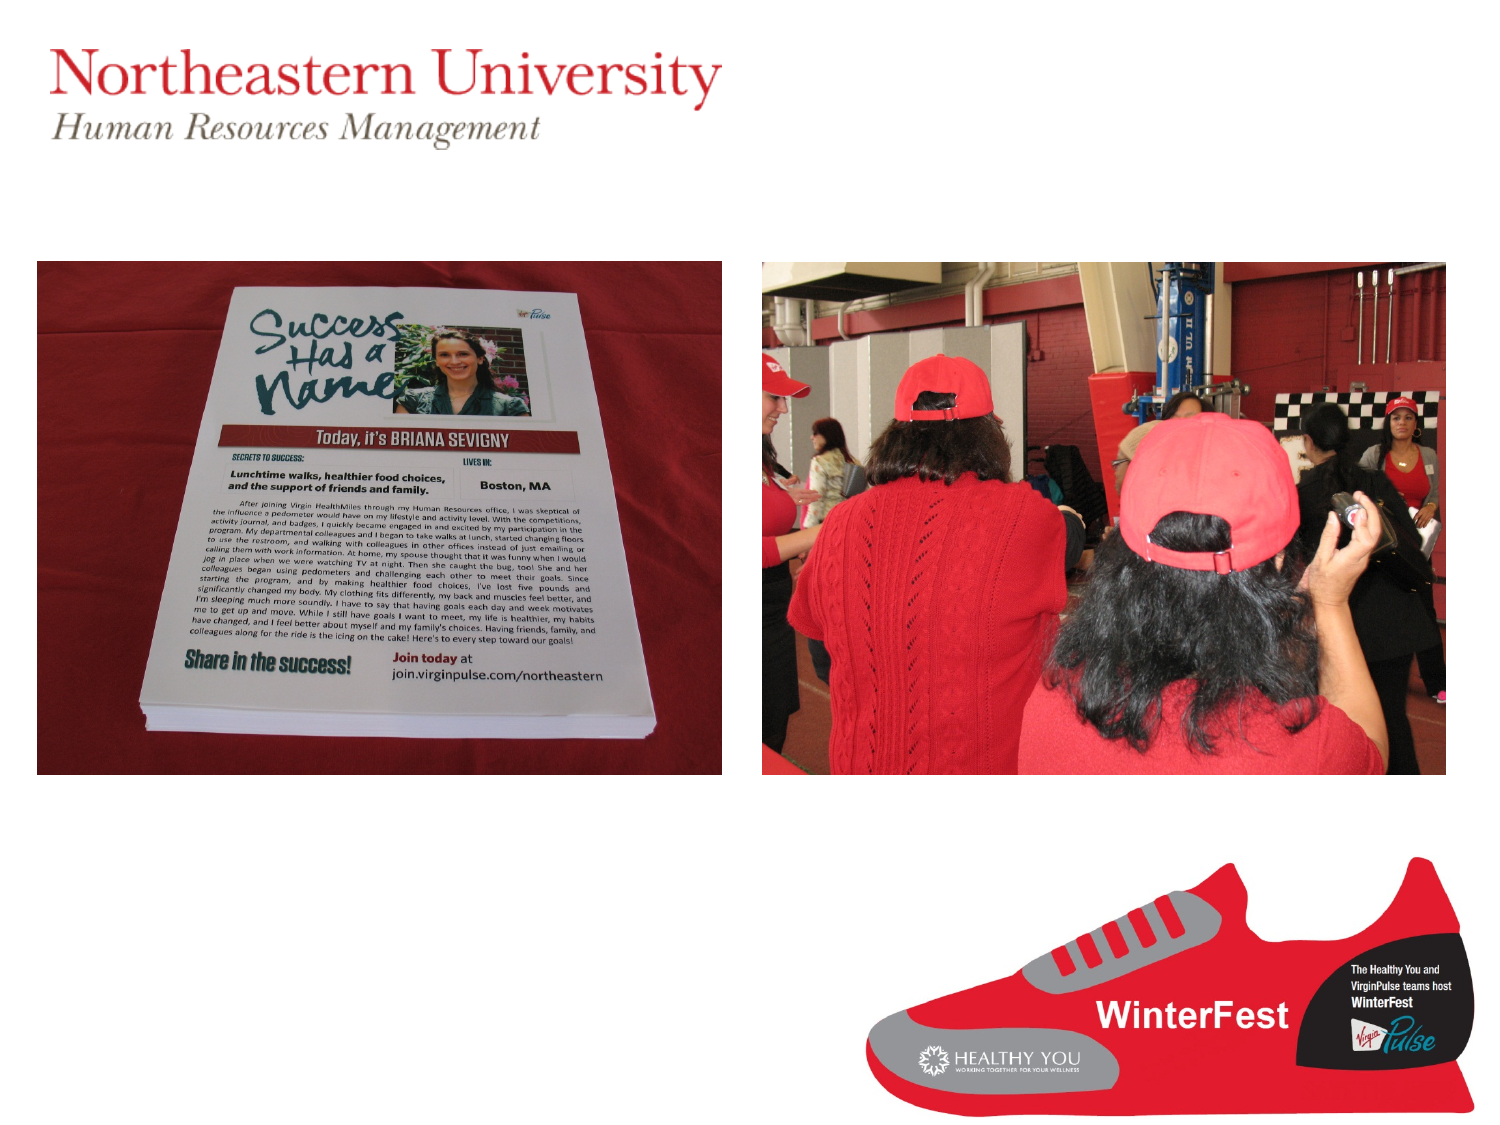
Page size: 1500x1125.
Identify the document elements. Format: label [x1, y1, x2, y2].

picture [50, 49, 722, 150]
picture [762, 262, 1447, 776]
picture [37, 261, 722, 776]
picture [862, 855, 1475, 1119]
